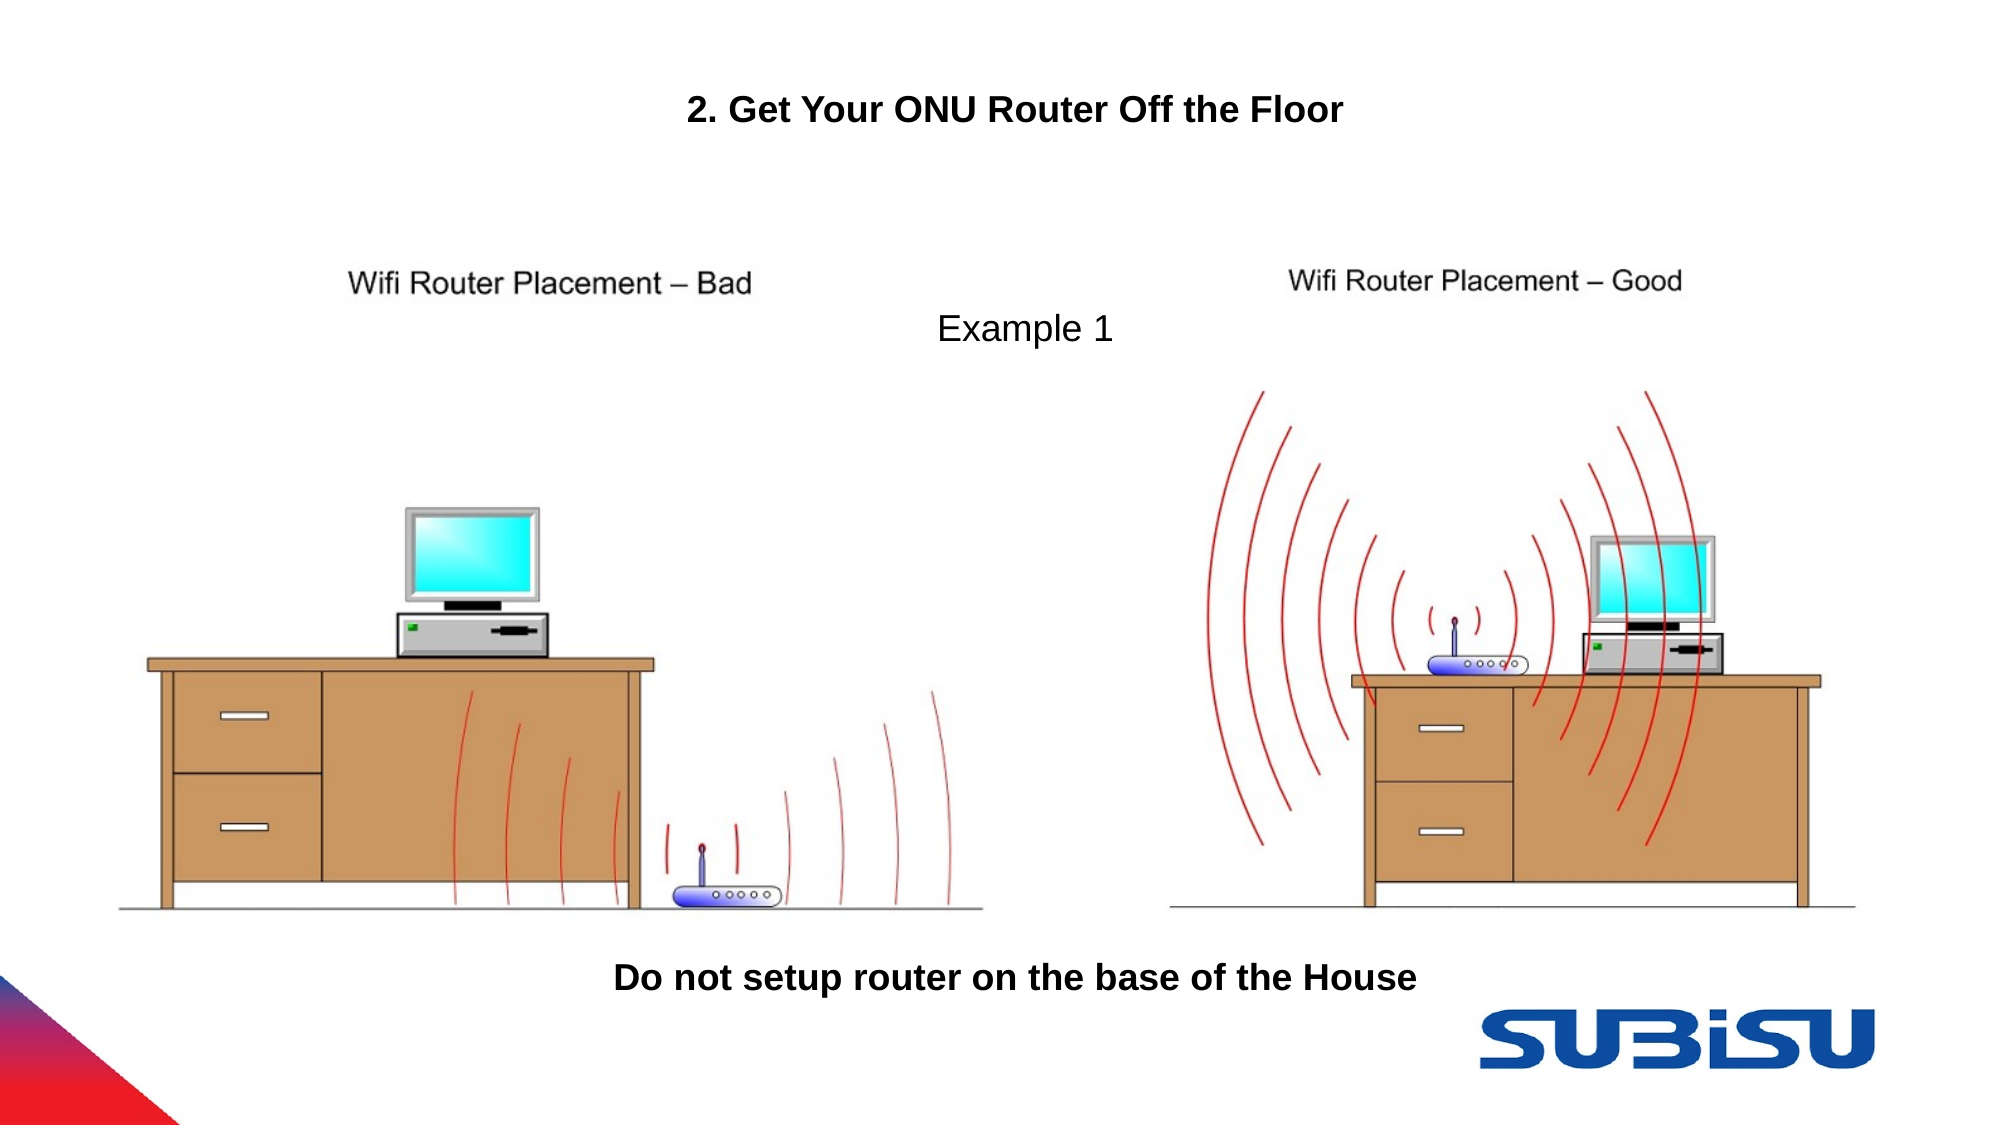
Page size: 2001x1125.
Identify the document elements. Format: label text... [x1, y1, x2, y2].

text_box Do not setup router on the base of the House [598, 948, 1434, 1006]
text_box 2. Get Your ONU Router Off the Floor [672, 77, 1360, 138]
picture [0, 0, 2000, 1125]
